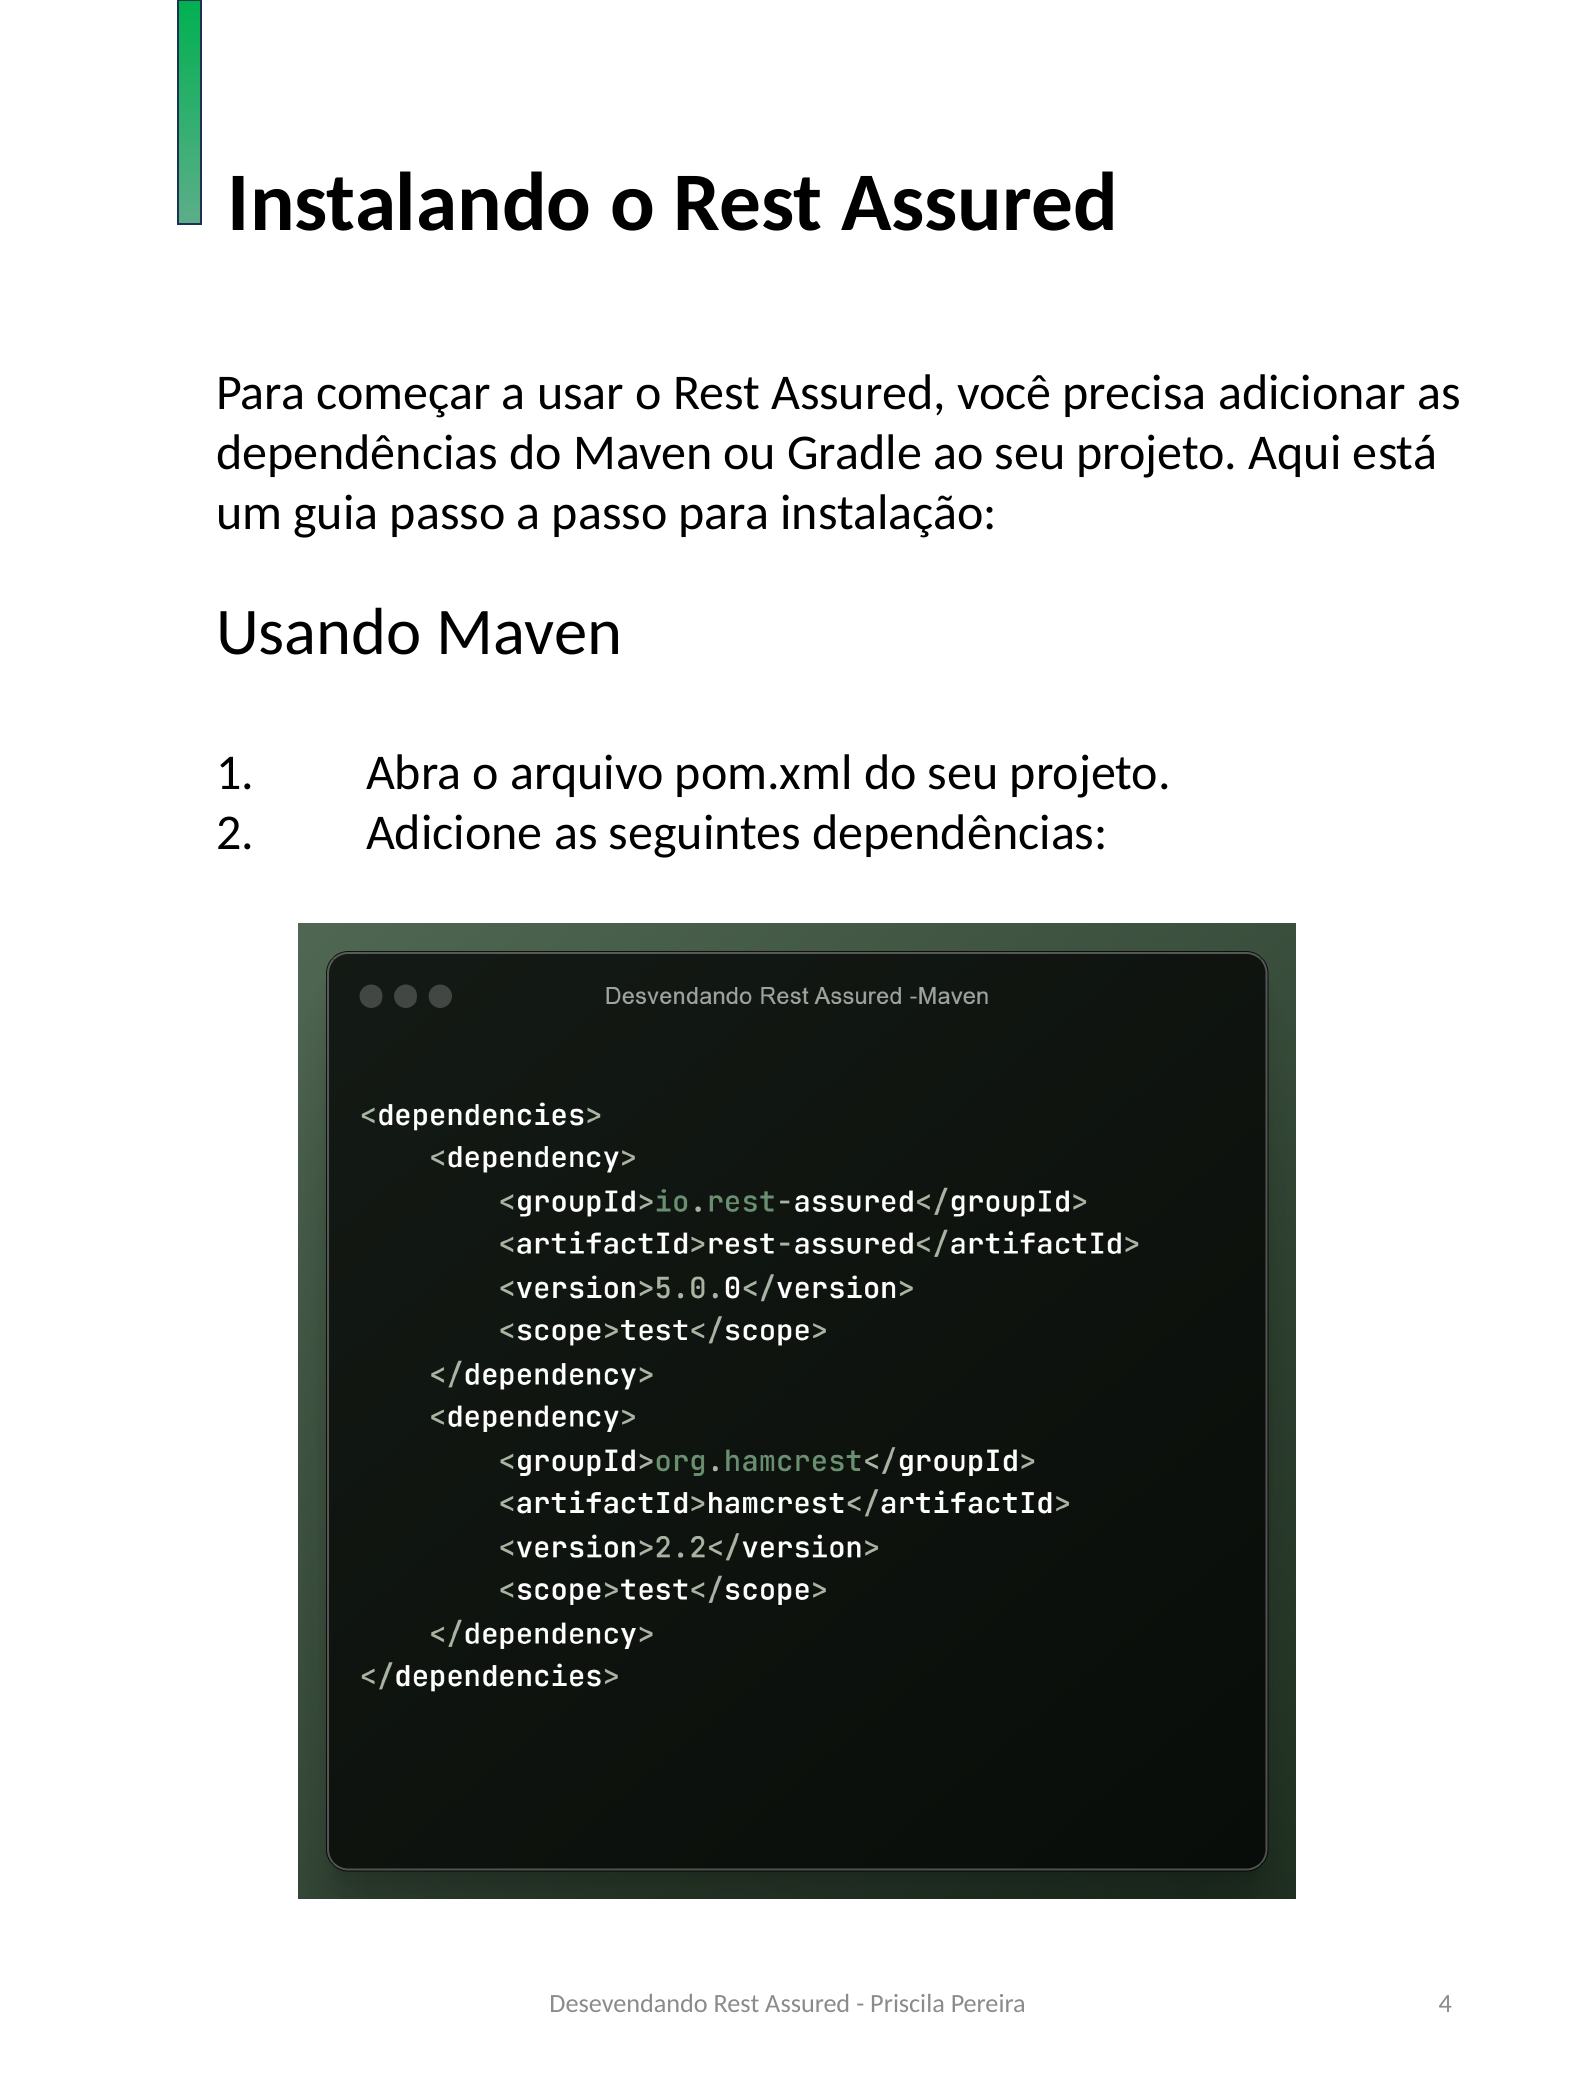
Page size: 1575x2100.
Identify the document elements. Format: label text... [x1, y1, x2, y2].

slide_number 4 [1112, 1946, 1467, 2059]
picture [297, 923, 1296, 1899]
text_box [177, 0, 202, 225]
footer Desevendando Rest Assured - Priscila Pereira [521, 1946, 1054, 2059]
text_box 1. Abra o arquivo pom.xml do seu projeto. 2. Adicione as seguintes dependências: [201, 731, 1492, 867]
text_box Usando Maven [201, 580, 1006, 675]
text_box Para começar a usar o Rest Assured, você precisa adicionar as dependências do Maven ou Gradle ao seu projeto. Aqui está um guia passo a passo para instalação: [201, 352, 1492, 547]
text_box Instalando o Rest Assured [213, 139, 1279, 255]
